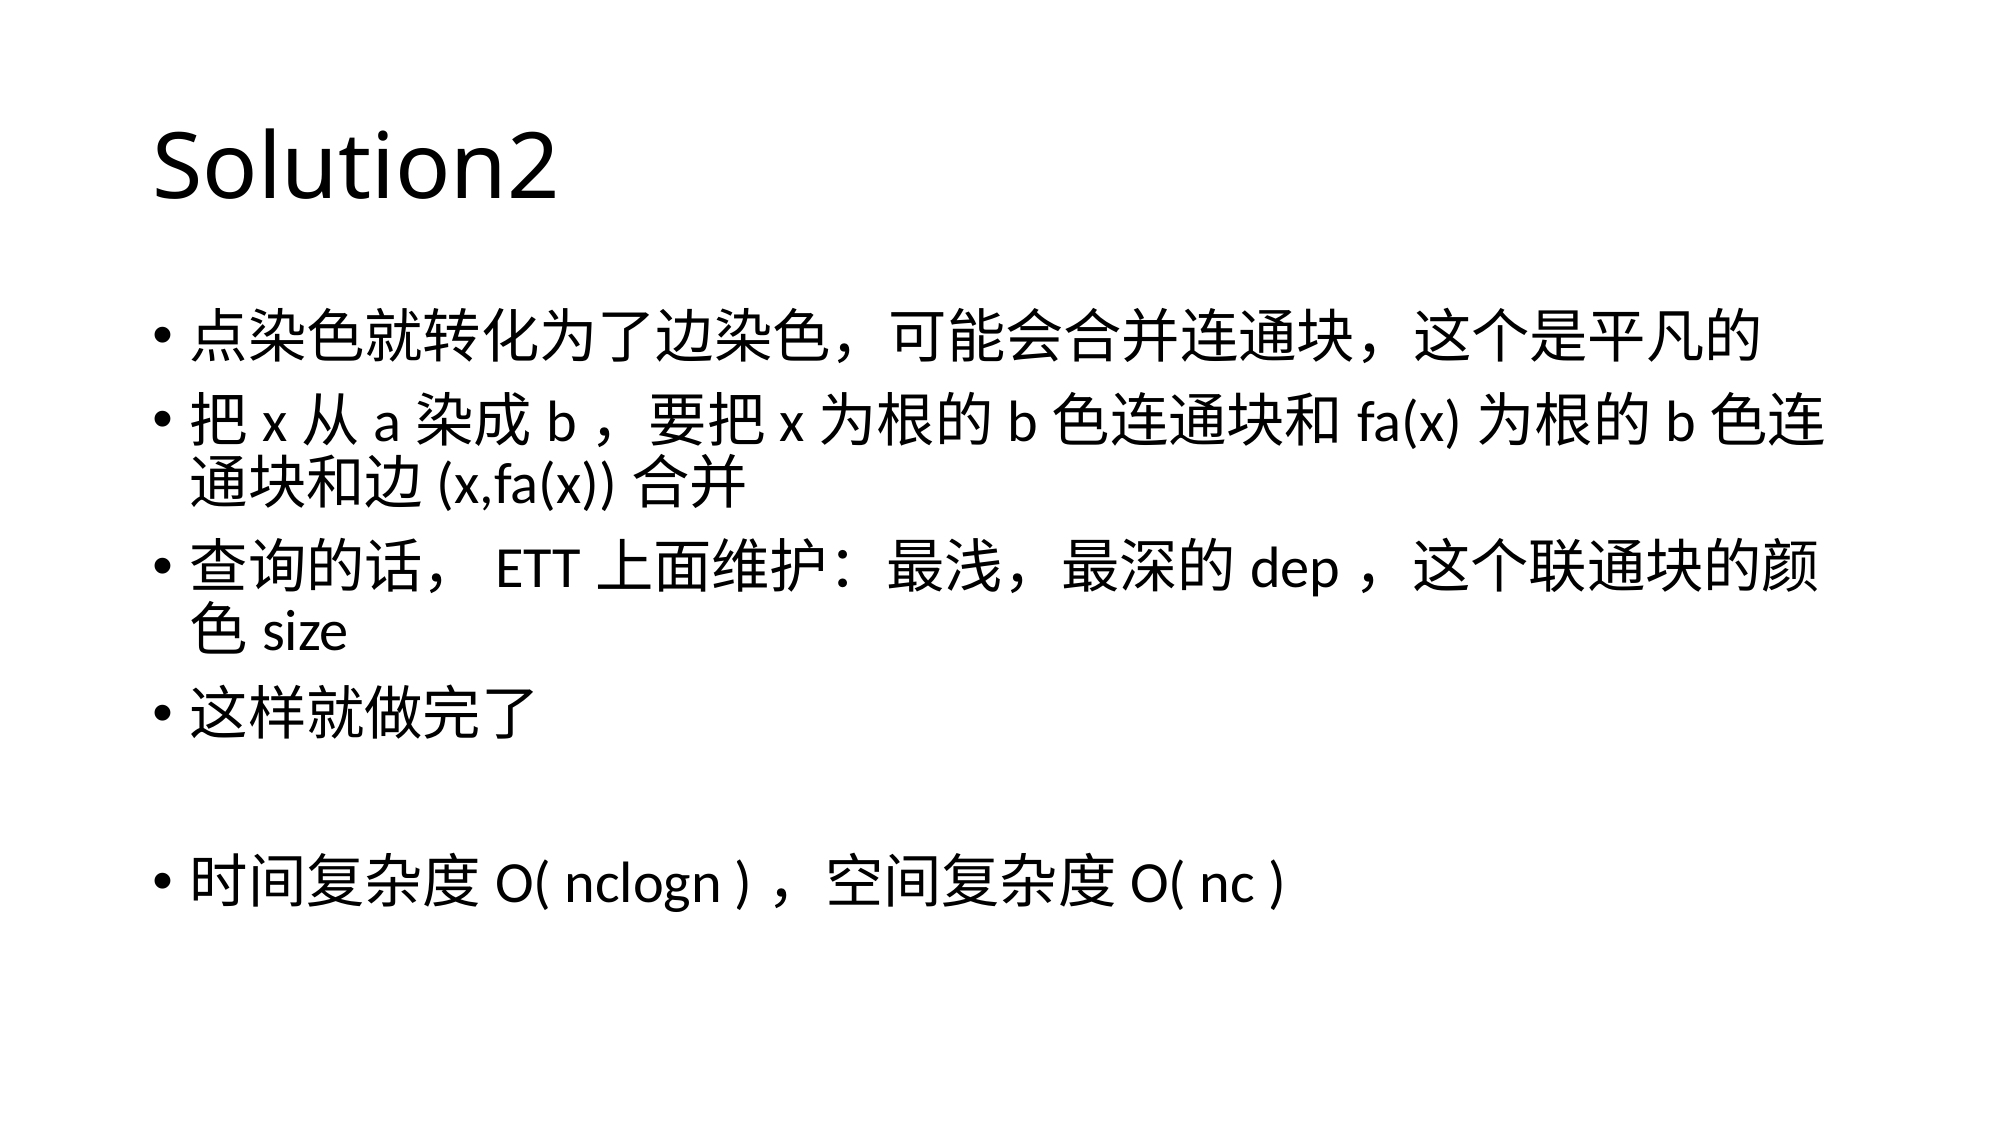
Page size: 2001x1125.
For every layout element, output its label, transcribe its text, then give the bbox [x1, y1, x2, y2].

title Solution2 [137, 59, 1863, 278]
list 点染色就转化为了边染色，可能会合并连通块，这个是平凡的 把x从a染成b，要把x为根的b色连通块和fa(x)为根的b色连通块和边(x,fa(x))合并 查询的话，ETT上面维护：最浅，最深的dep，这个联通块的颜色size 这样就做完了 时间复杂度O( nclogn )，空间复杂度O( nc ) [137, 299, 1863, 1014]
